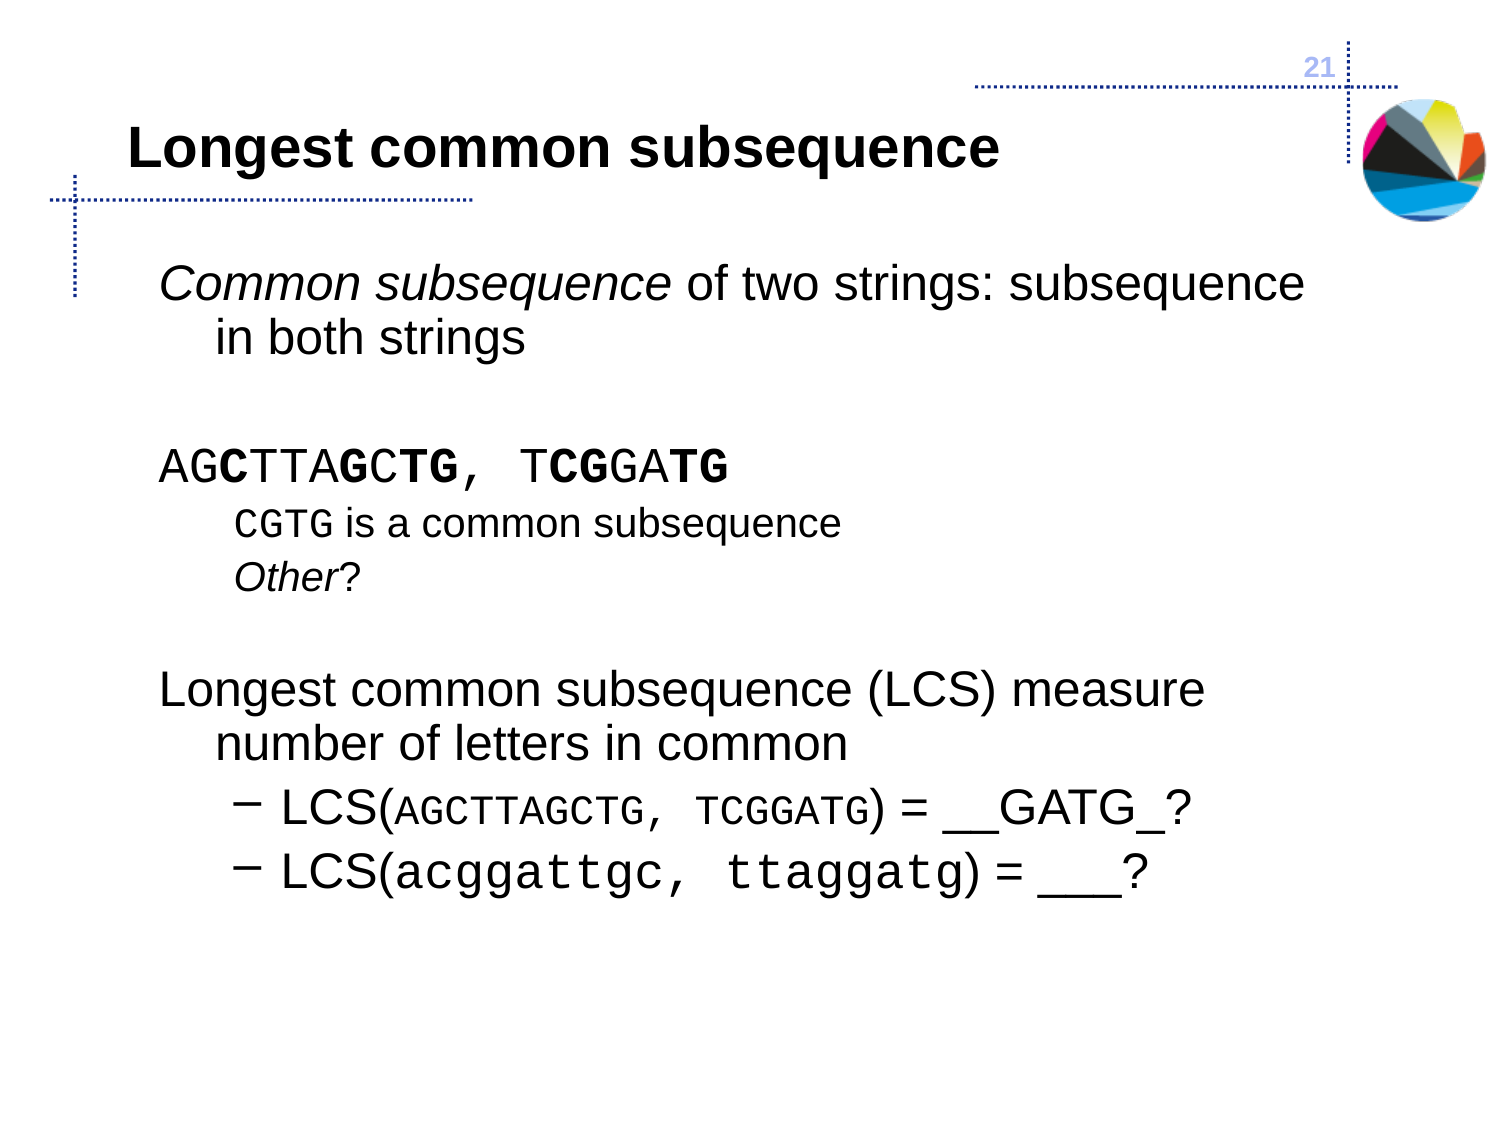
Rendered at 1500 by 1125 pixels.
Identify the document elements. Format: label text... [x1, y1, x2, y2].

title Longest common subsequence [112, 50, 1325, 238]
picture [1362, 99, 1488, 225]
slide_number 21 [1038, 40, 1352, 116]
list Common subsequence of two strings: subsequence in both strings AGCTTAGCTG, TCGGATG CGTG is a common subsequence Other? Longest common subsequence (LCS) measure number of letters in common LCS(AGCTTAGCTG, TCGGATG) = __GATG_? LCS(acggattgc, ttaggatg) = ___? [143, 249, 1357, 975]
